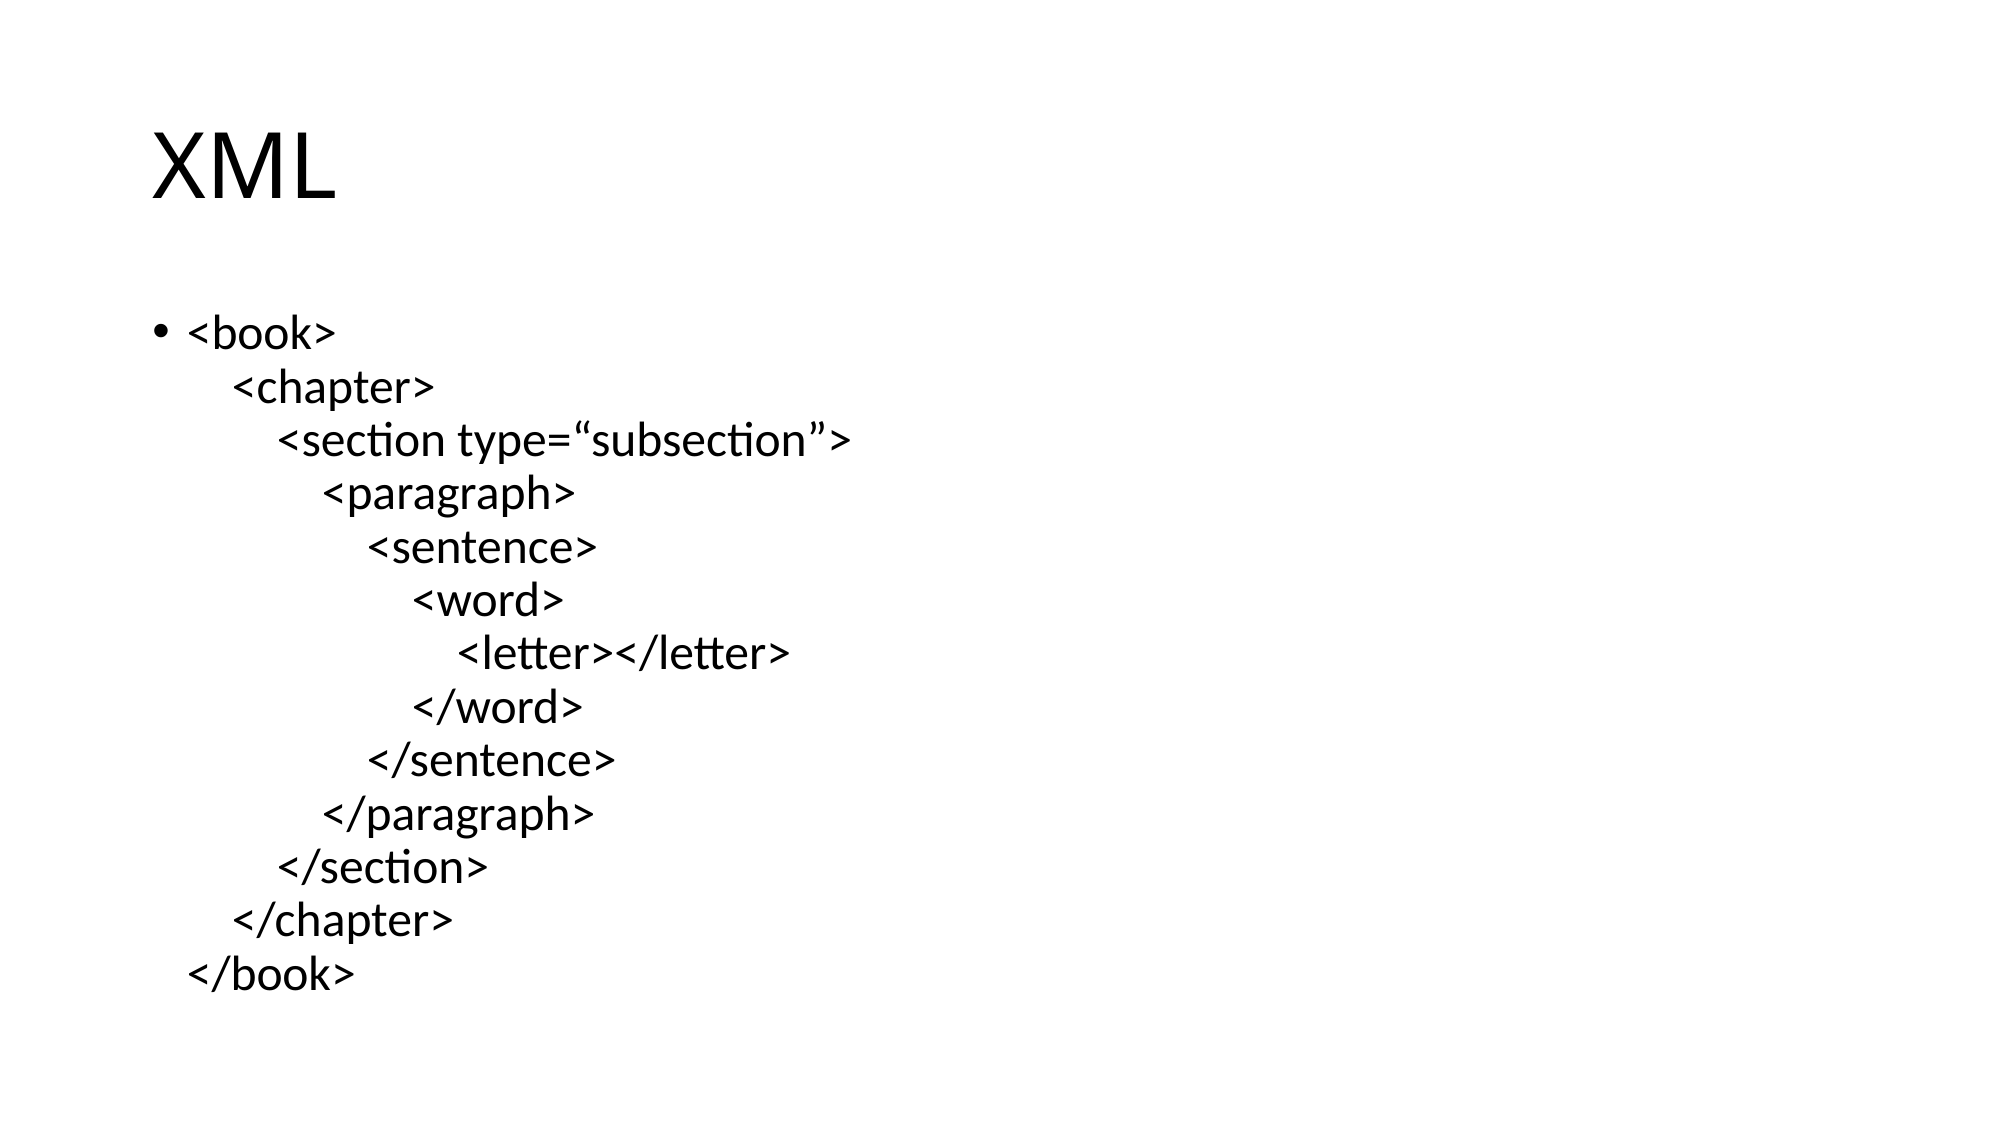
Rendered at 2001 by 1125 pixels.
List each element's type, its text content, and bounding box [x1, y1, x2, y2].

list <book> <chapter> <section type=“subsection”> <paragraph> <sentence> <word> <letter></letter> </word> </sentence> </paragraph> </section> </chapter> </book> [137, 299, 1863, 1014]
title XML [137, 59, 1863, 278]
